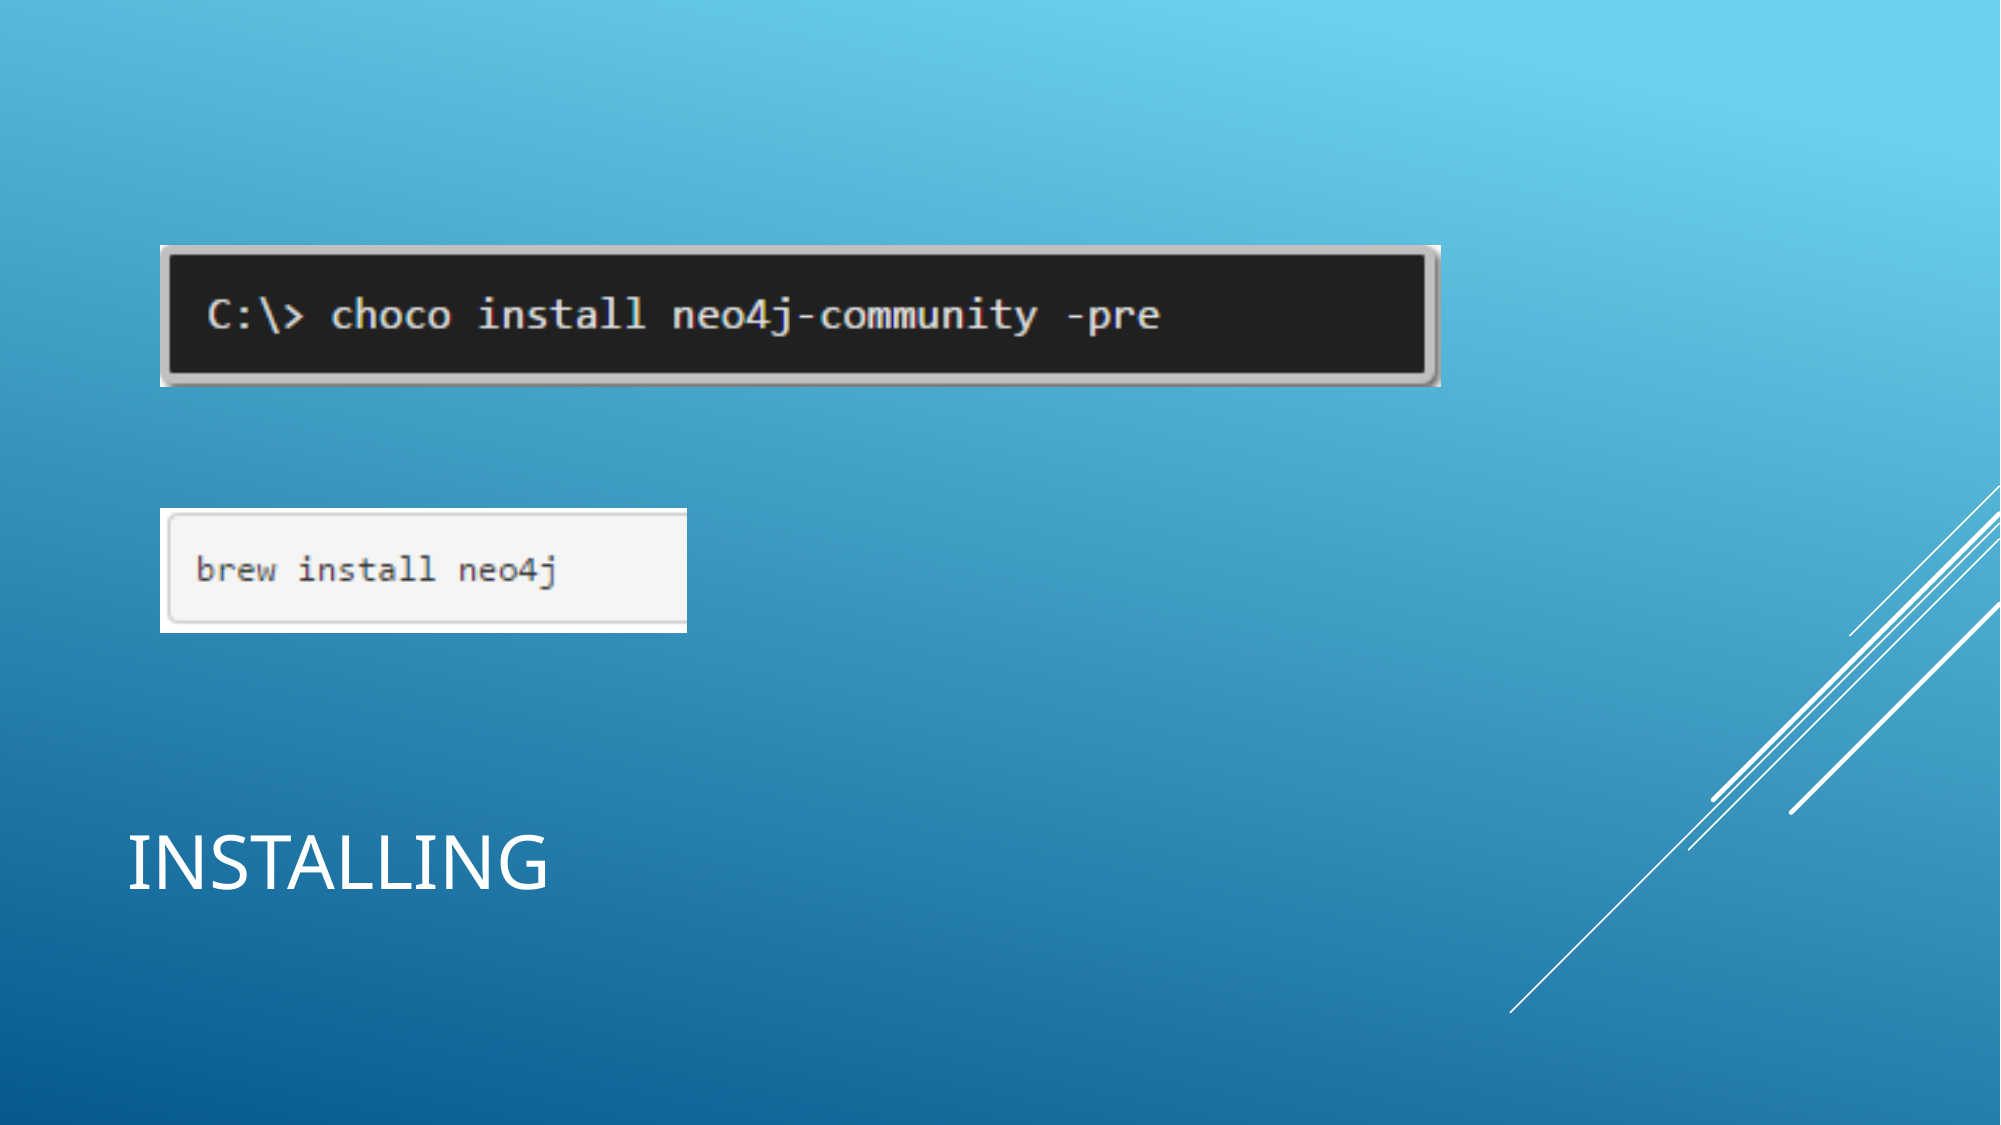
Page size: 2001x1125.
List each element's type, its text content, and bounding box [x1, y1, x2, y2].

title installing [112, 736, 1513, 984]
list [160, 508, 687, 633]
picture [160, 245, 1441, 387]
